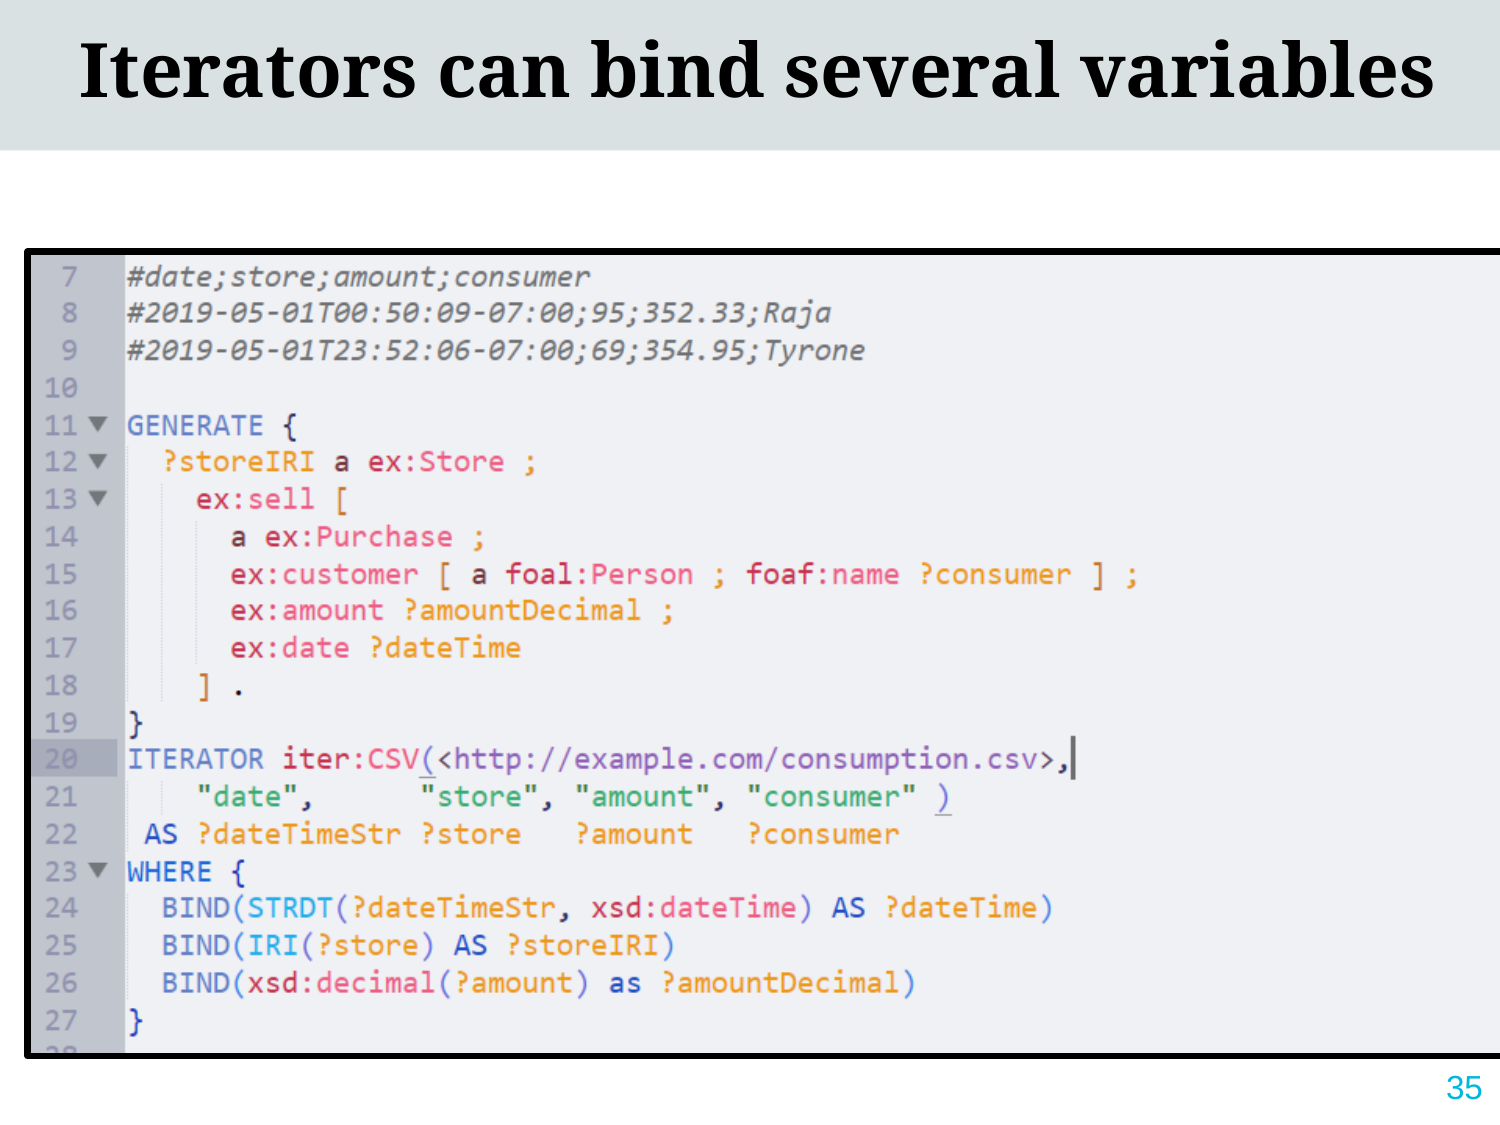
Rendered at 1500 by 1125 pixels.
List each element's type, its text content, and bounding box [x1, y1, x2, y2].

title Iterators can bind several variables [76, 22, 1441, 185]
slide_number 35 [1376, 1062, 1484, 1120]
picture [30, 254, 1500, 1054]
